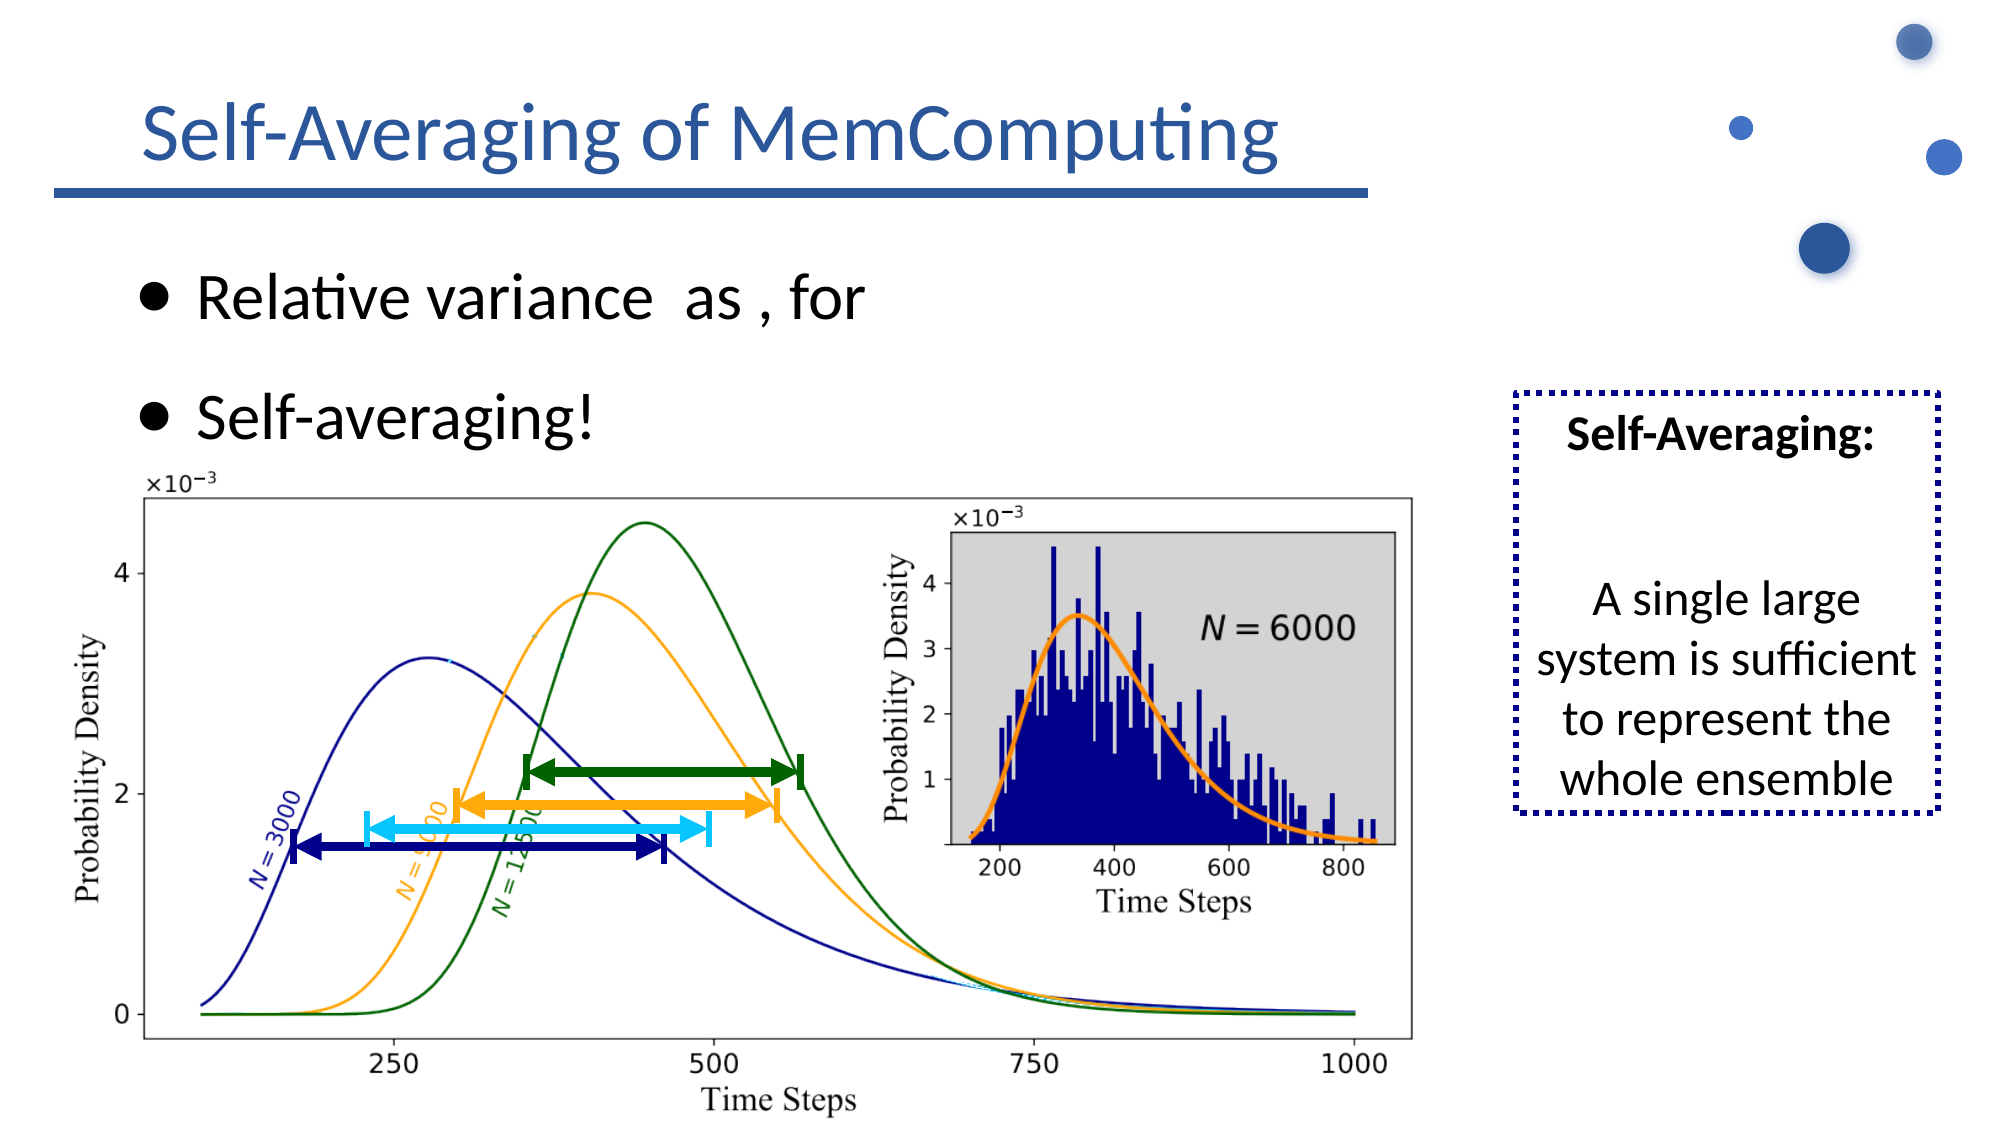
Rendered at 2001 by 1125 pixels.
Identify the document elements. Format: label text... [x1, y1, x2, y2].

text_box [366, 811, 710, 847]
text_box [1797, 221, 1851, 275]
picture [61, 464, 1425, 1125]
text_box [526, 754, 801, 790]
text_box [1924, 138, 1964, 177]
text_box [456, 787, 777, 823]
text_box [1727, 114, 1755, 142]
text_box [293, 828, 665, 865]
text_box Self-Averaging of MemComputing [53, 69, 1369, 185]
text_box [1895, 22, 1934, 62]
